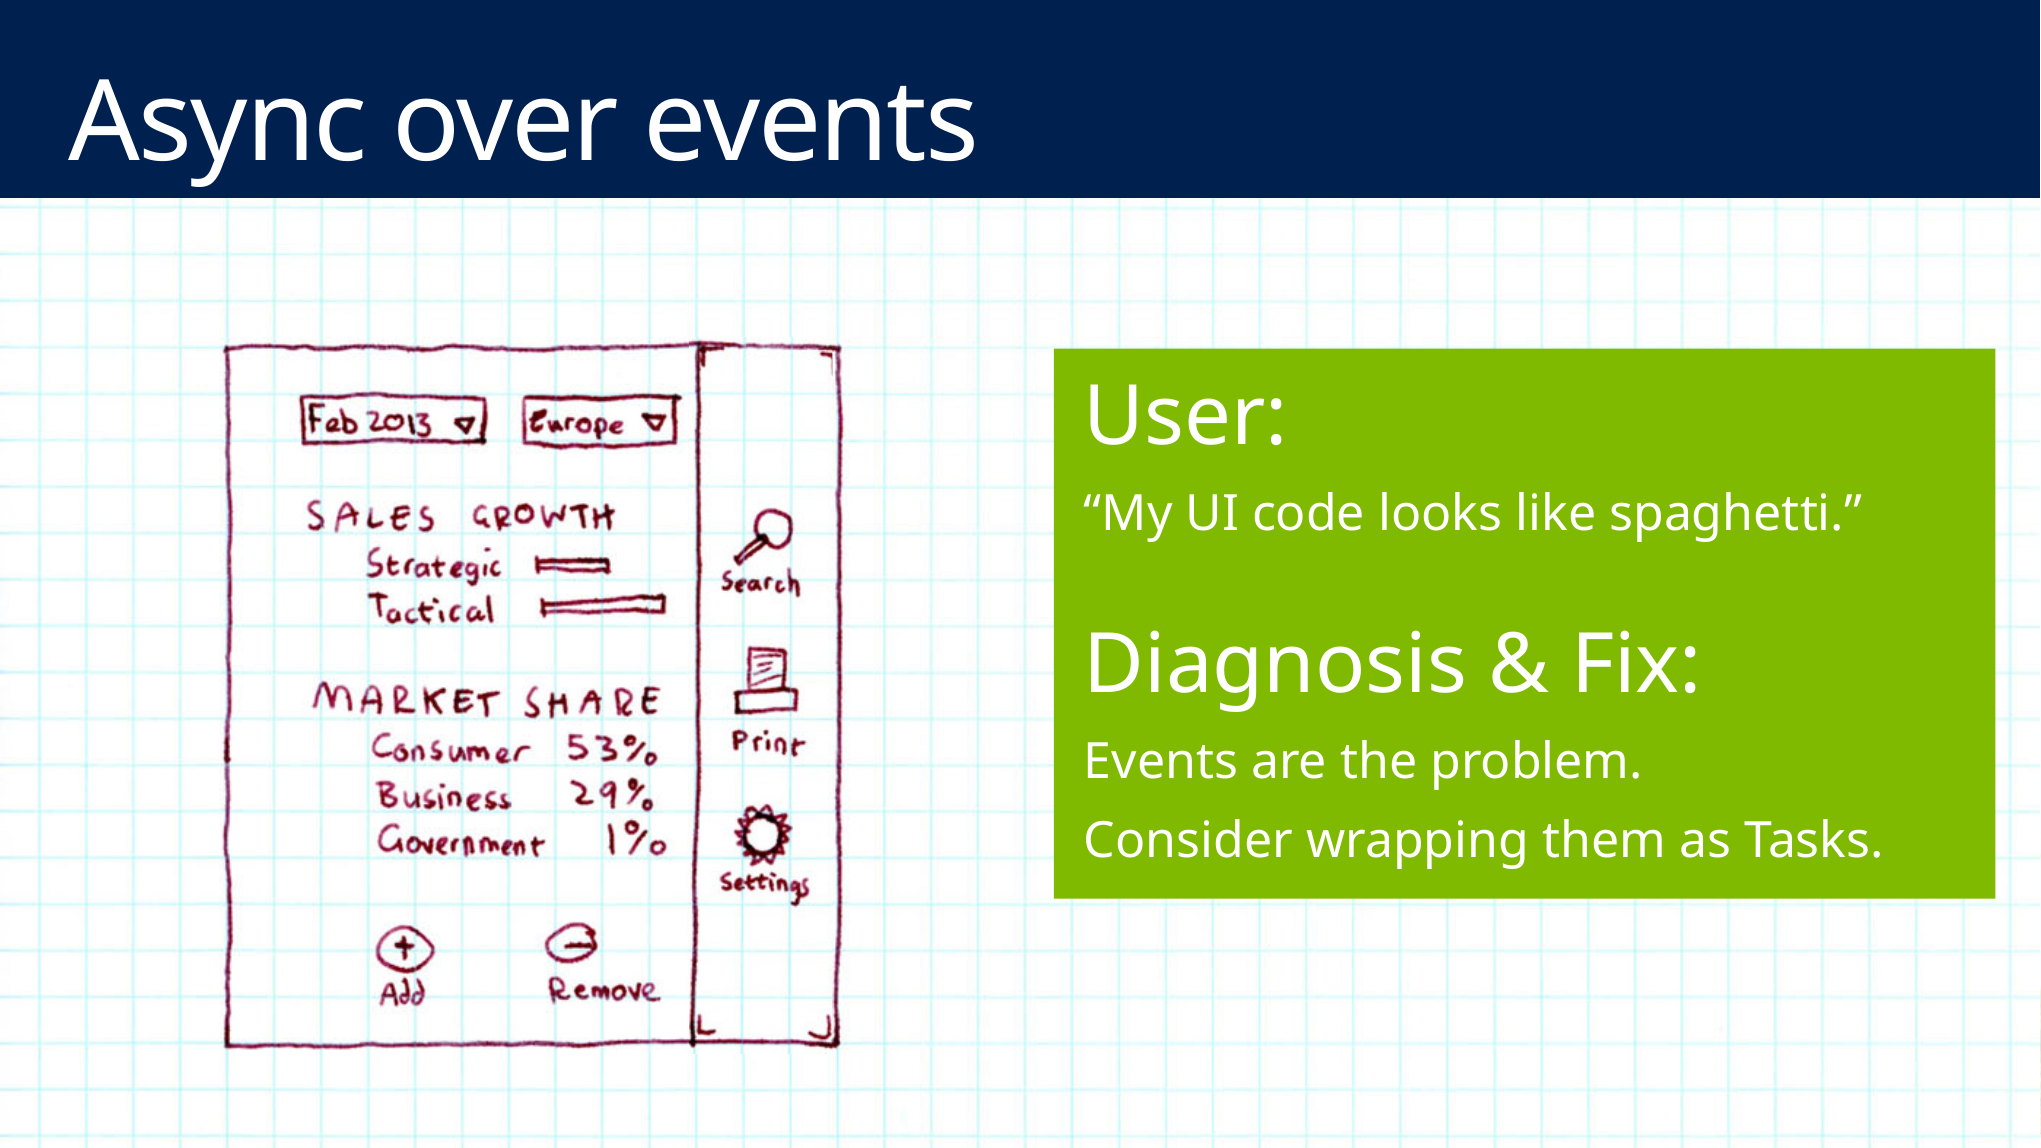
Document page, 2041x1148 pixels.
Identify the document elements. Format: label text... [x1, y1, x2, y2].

title Async over events [45, 48, 1996, 198]
picture [0, 198, 2041, 1148]
